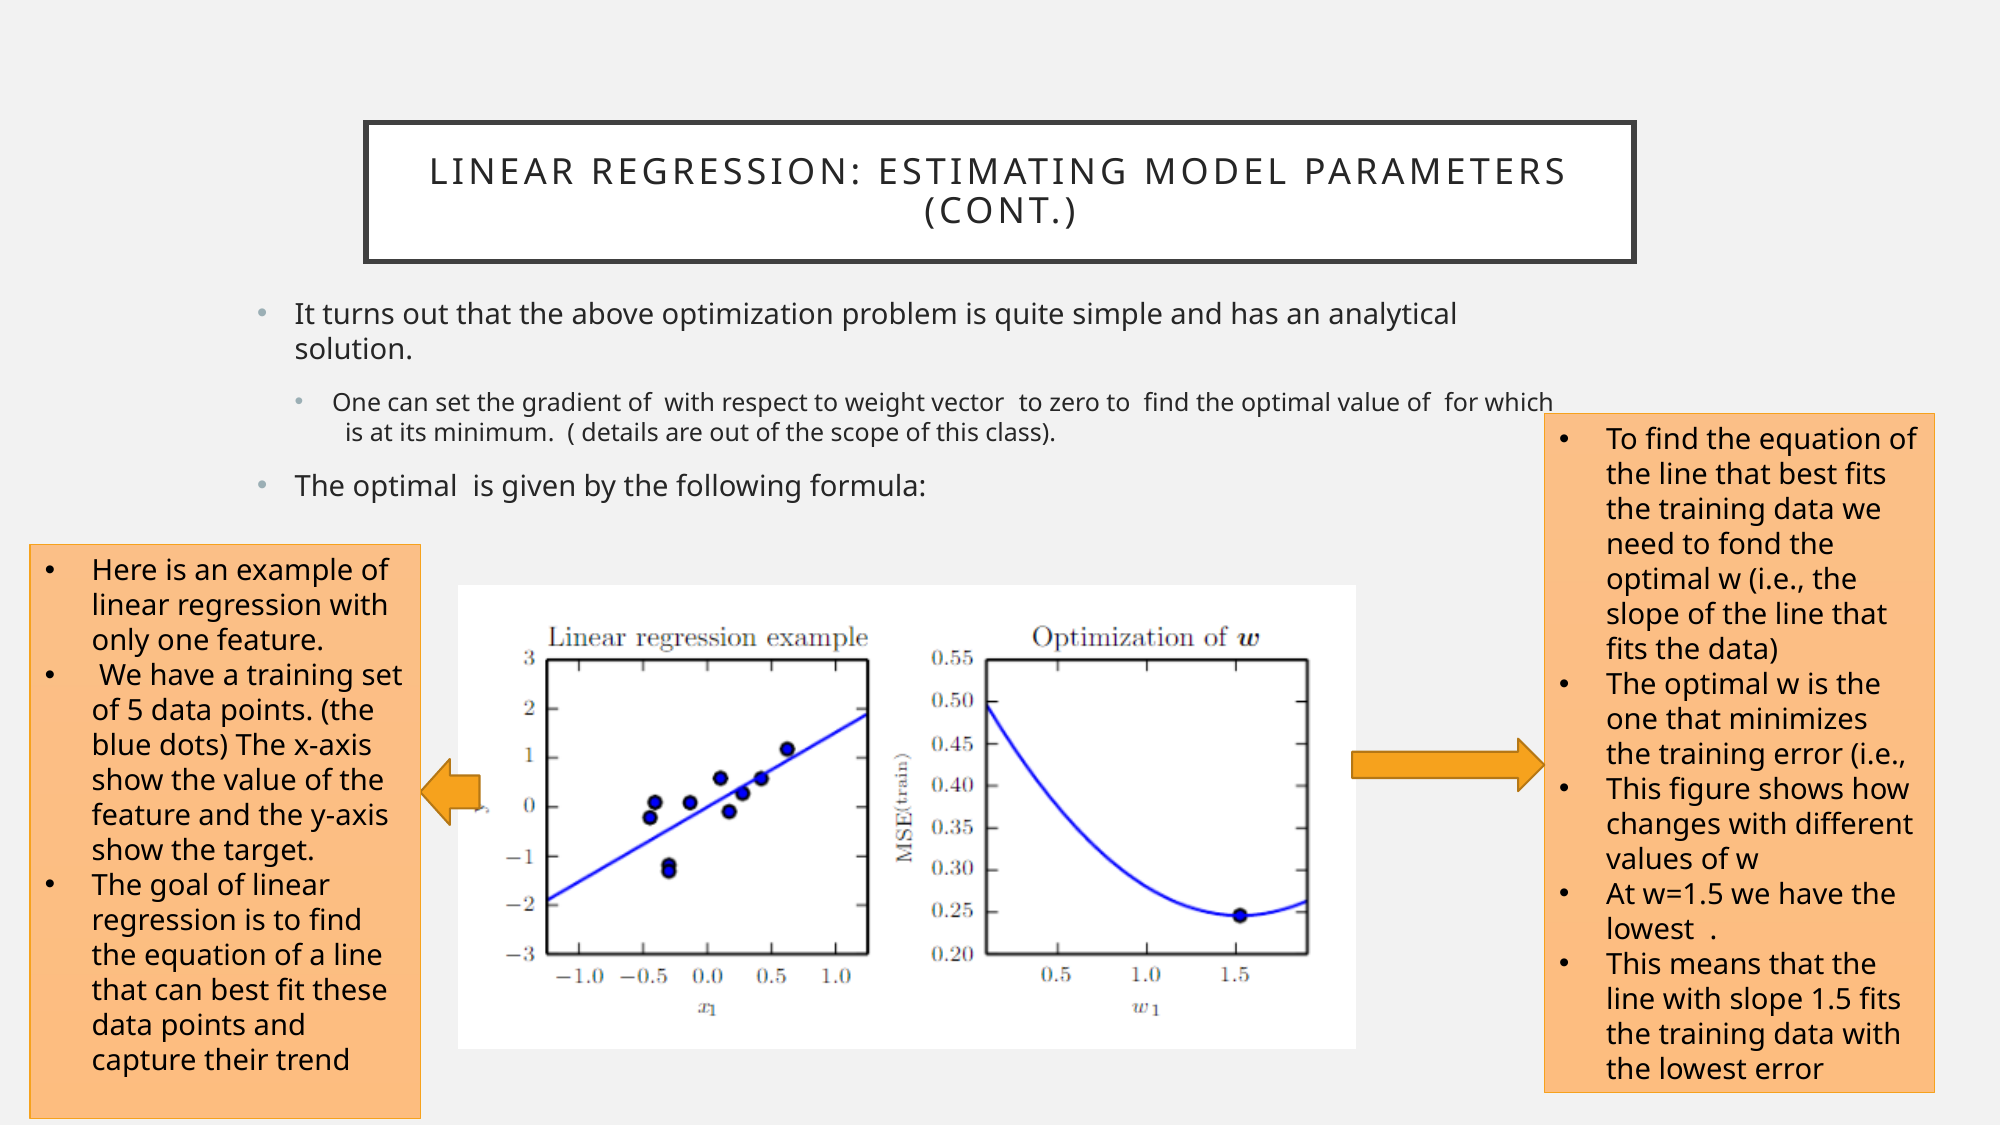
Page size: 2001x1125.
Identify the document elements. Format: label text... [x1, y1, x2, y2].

text_box [1356, 737, 1546, 793]
picture [458, 585, 1356, 1049]
text_box [421, 758, 458, 826]
text_box Here is an example of linear regression with only one feature. We have a training set of 5 data points. (the blue dots) The x-axis show the value of the feature and the y-axis show the target. The goal of linear regression is to find the equation of a line that can best fit these data points and capture their trend [29, 544, 421, 1119]
title Linear Regression: Estimating Model Parameters (Cont.) [363, 120, 1637, 264]
